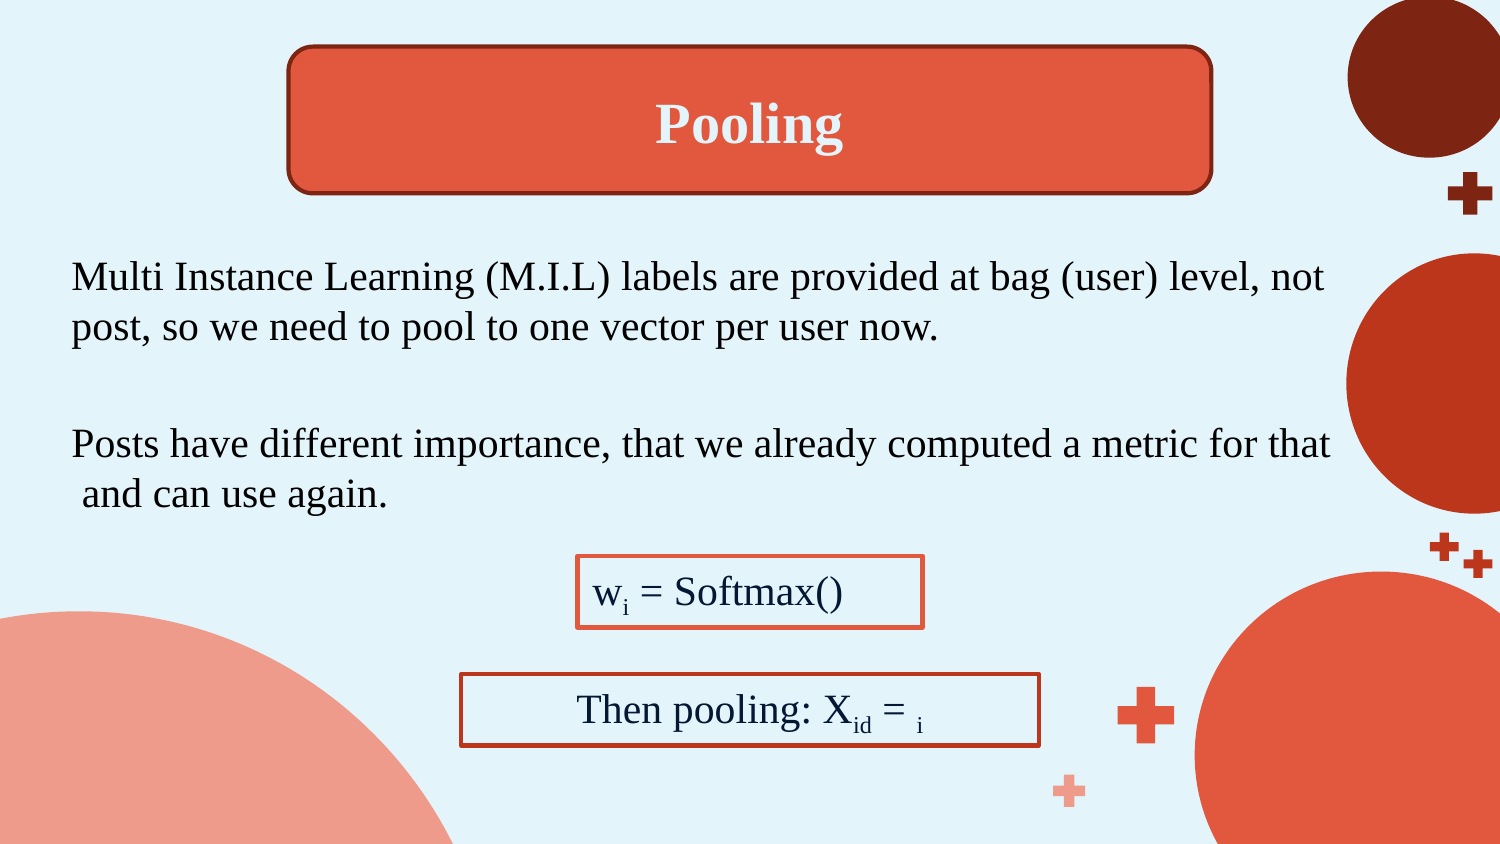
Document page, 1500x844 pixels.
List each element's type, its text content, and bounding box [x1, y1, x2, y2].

text_box [1117, 686, 1175, 744]
text_box [1194, 571, 1500, 844]
text_box [1053, 774, 1086, 807]
text_box [1346, 253, 1500, 514]
text_box [1429, 532, 1459, 561]
text_box Posts have different importance, that we already computed a metric for that and can use again. [56, 408, 1354, 524]
text_box Pooling [286, 44, 1214, 196]
text_box [1347, 0, 1500, 158]
text_box Multi Instance Learning (M.I.L) labels are provided at bag (user) level, not post, so we need to pool to one vector per user now. [56, 241, 1387, 357]
text_box [0, 611, 453, 844]
text_box [1447, 172, 1493, 215]
text_box [1463, 549, 1493, 578]
